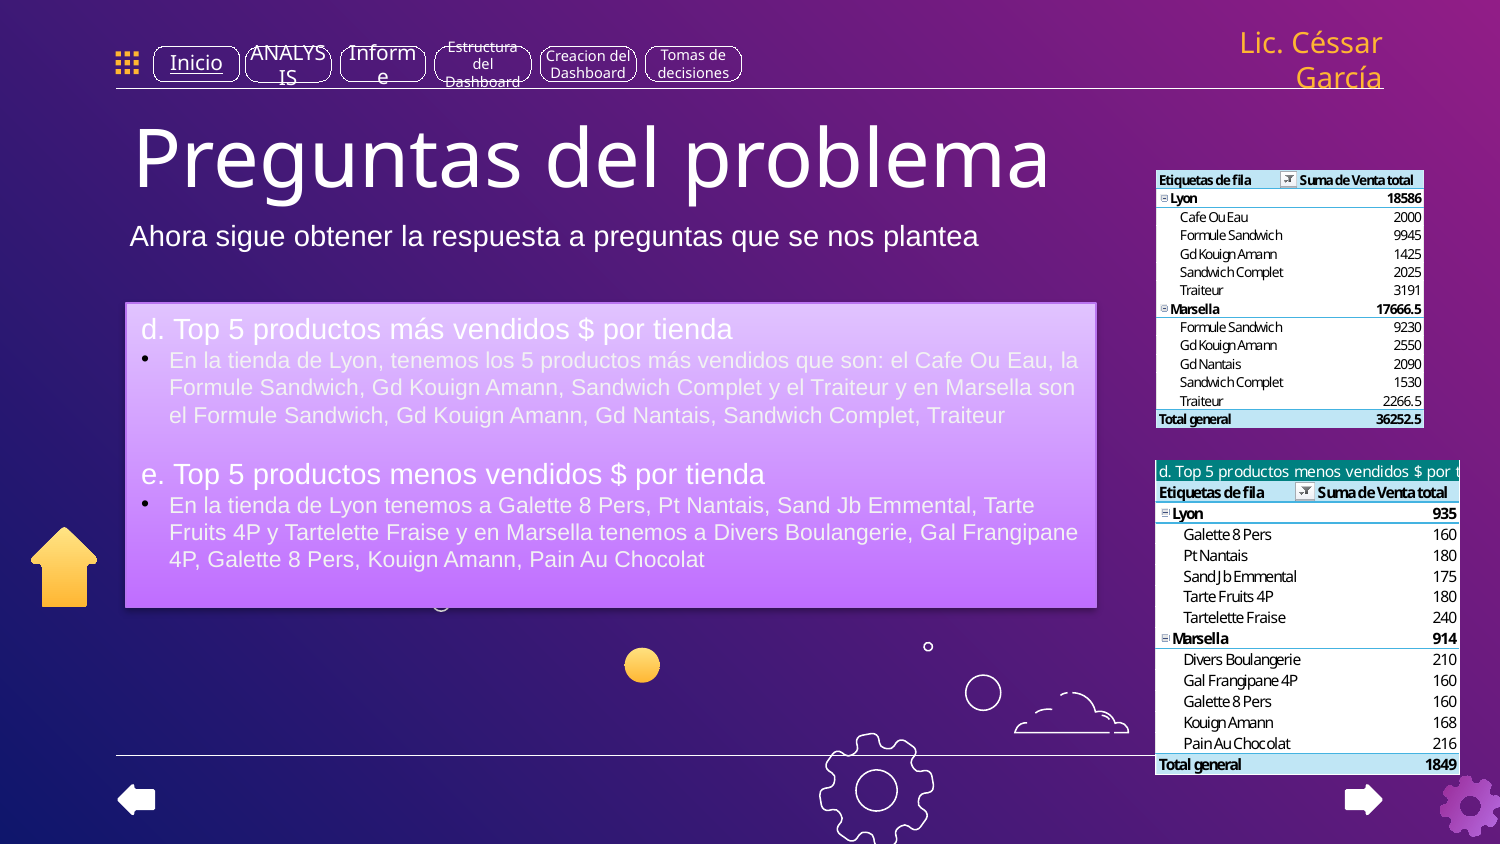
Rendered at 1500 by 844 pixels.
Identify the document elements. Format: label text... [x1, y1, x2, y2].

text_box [1155, 169, 1425, 429]
text_box [624, 647, 660, 683]
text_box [109, 45, 742, 83]
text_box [1014, 692, 1130, 733]
subtitle Ahora sigue obtener la respuesta a preguntas que se nos plantea [114, 202, 1135, 302]
text_box [117, 784, 156, 816]
text_box Lic. Céssar García [1158, 34, 1383, 85]
text_box [819, 733, 934, 844]
title Preguntas del problema [117, 90, 1383, 191]
text_box [1440, 775, 1500, 837]
text_box [31, 527, 98, 608]
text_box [1155, 459, 1460, 775]
text_box [1344, 784, 1383, 816]
text_box d. Top 5 productos más vendidos $ por tienda En la tienda de Lyon, tenemos los 5 productos más vendidos que son: el Cafe Ou Eau, la Formule Sandwich, Gd Kouign Amann, Sandwich Complet y el Traiteur y en Marsella son el Formule Sandwich, Gd Kouign Amann, Gd Nantais, Sandwich Complet, Traiteur e. Top 5 productos menos vendidos $ por tienda En la tienda de Lyon tenemos a Galette 8 Pers, Pt Nantais, Sand Jb Emmental, Tarte Fruits 4P y Tartelette Fraise y en Marsella tenemos a Divers Boulangerie, Gal Frangipane 4P, Galette 8 Pers, Kouign Amann, Pain Au Chocolat [125, 302, 1097, 608]
